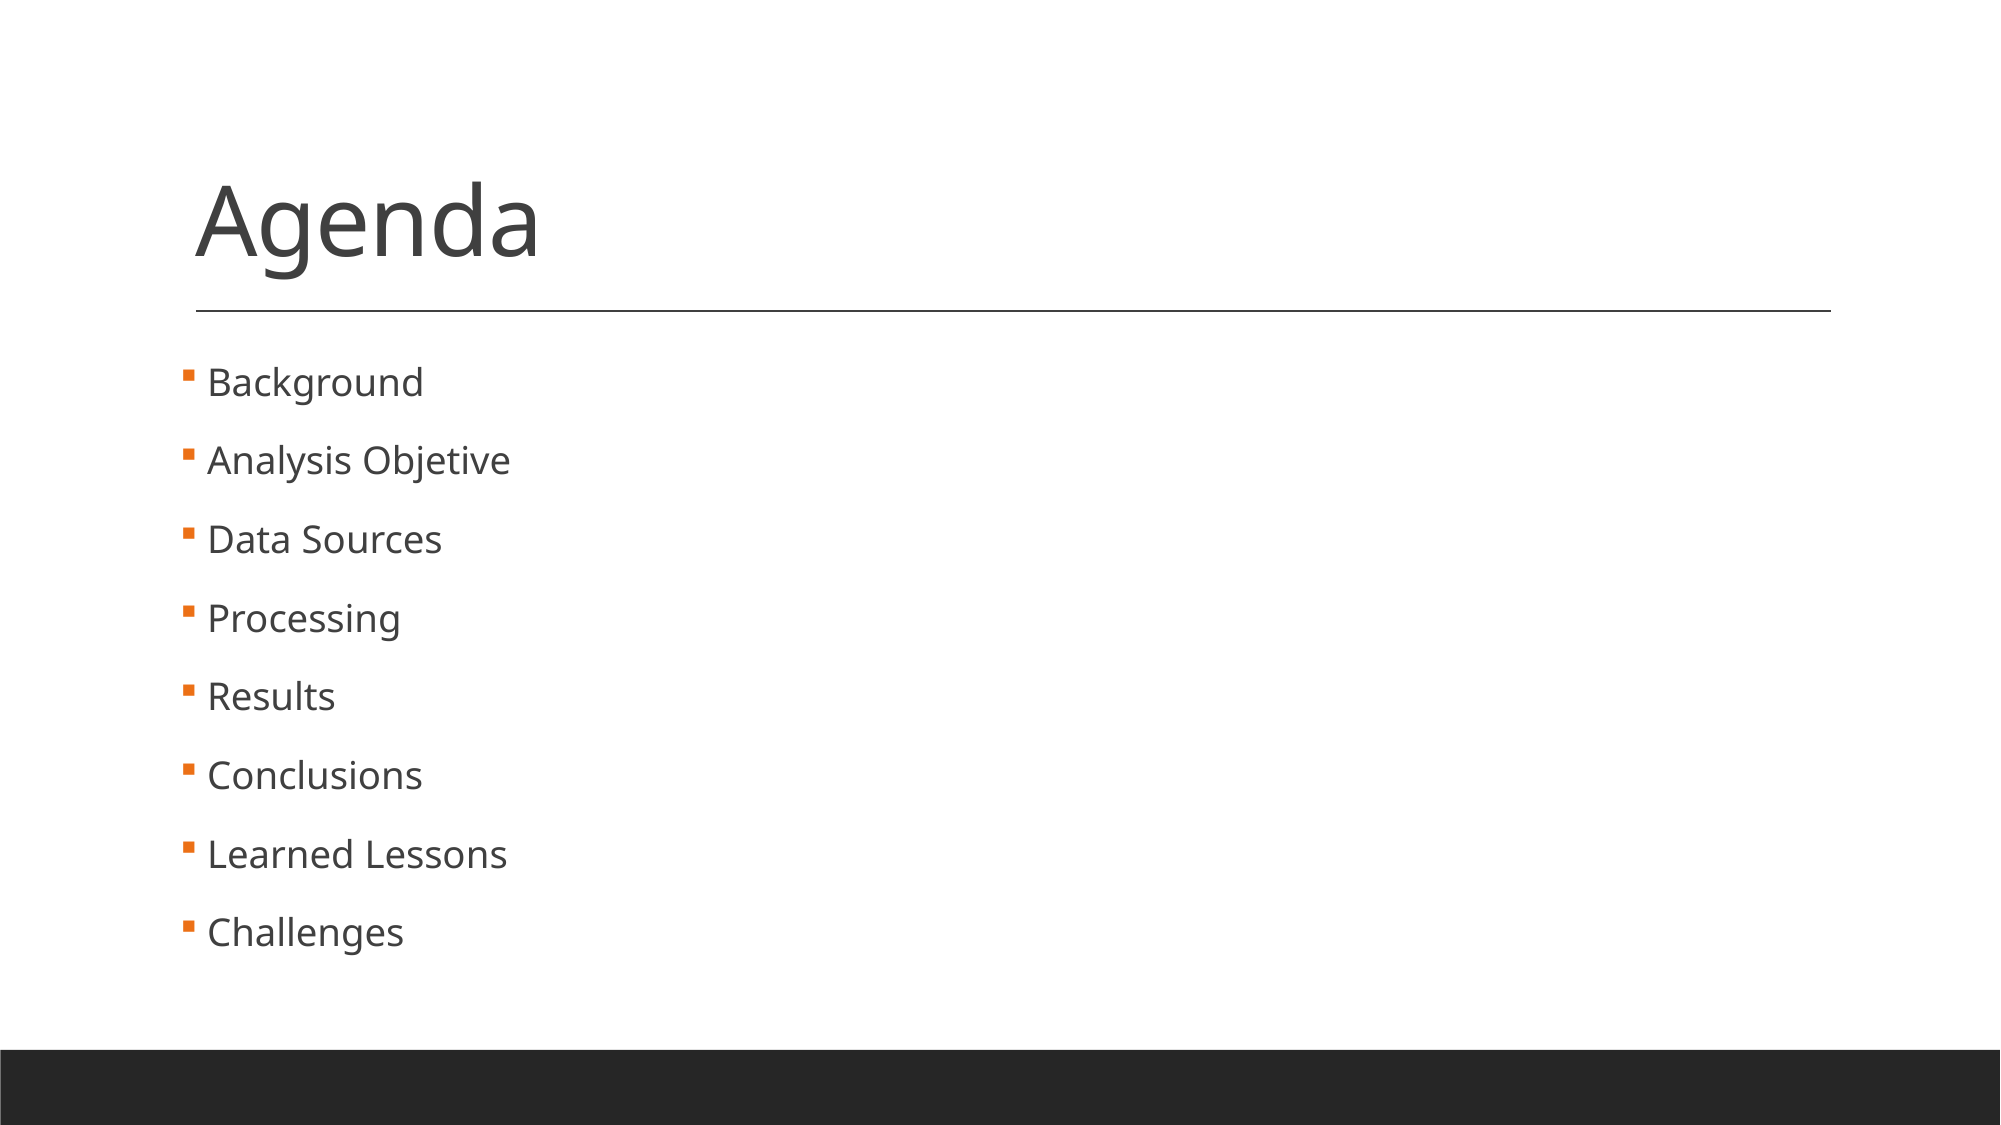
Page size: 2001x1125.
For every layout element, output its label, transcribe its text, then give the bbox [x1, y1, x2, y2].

list Background Analysis Objetive Data Sources Processing Results Conclusions Learned Lessons Challenges [180, 345, 1830, 963]
title Agenda [180, 47, 1830, 285]
